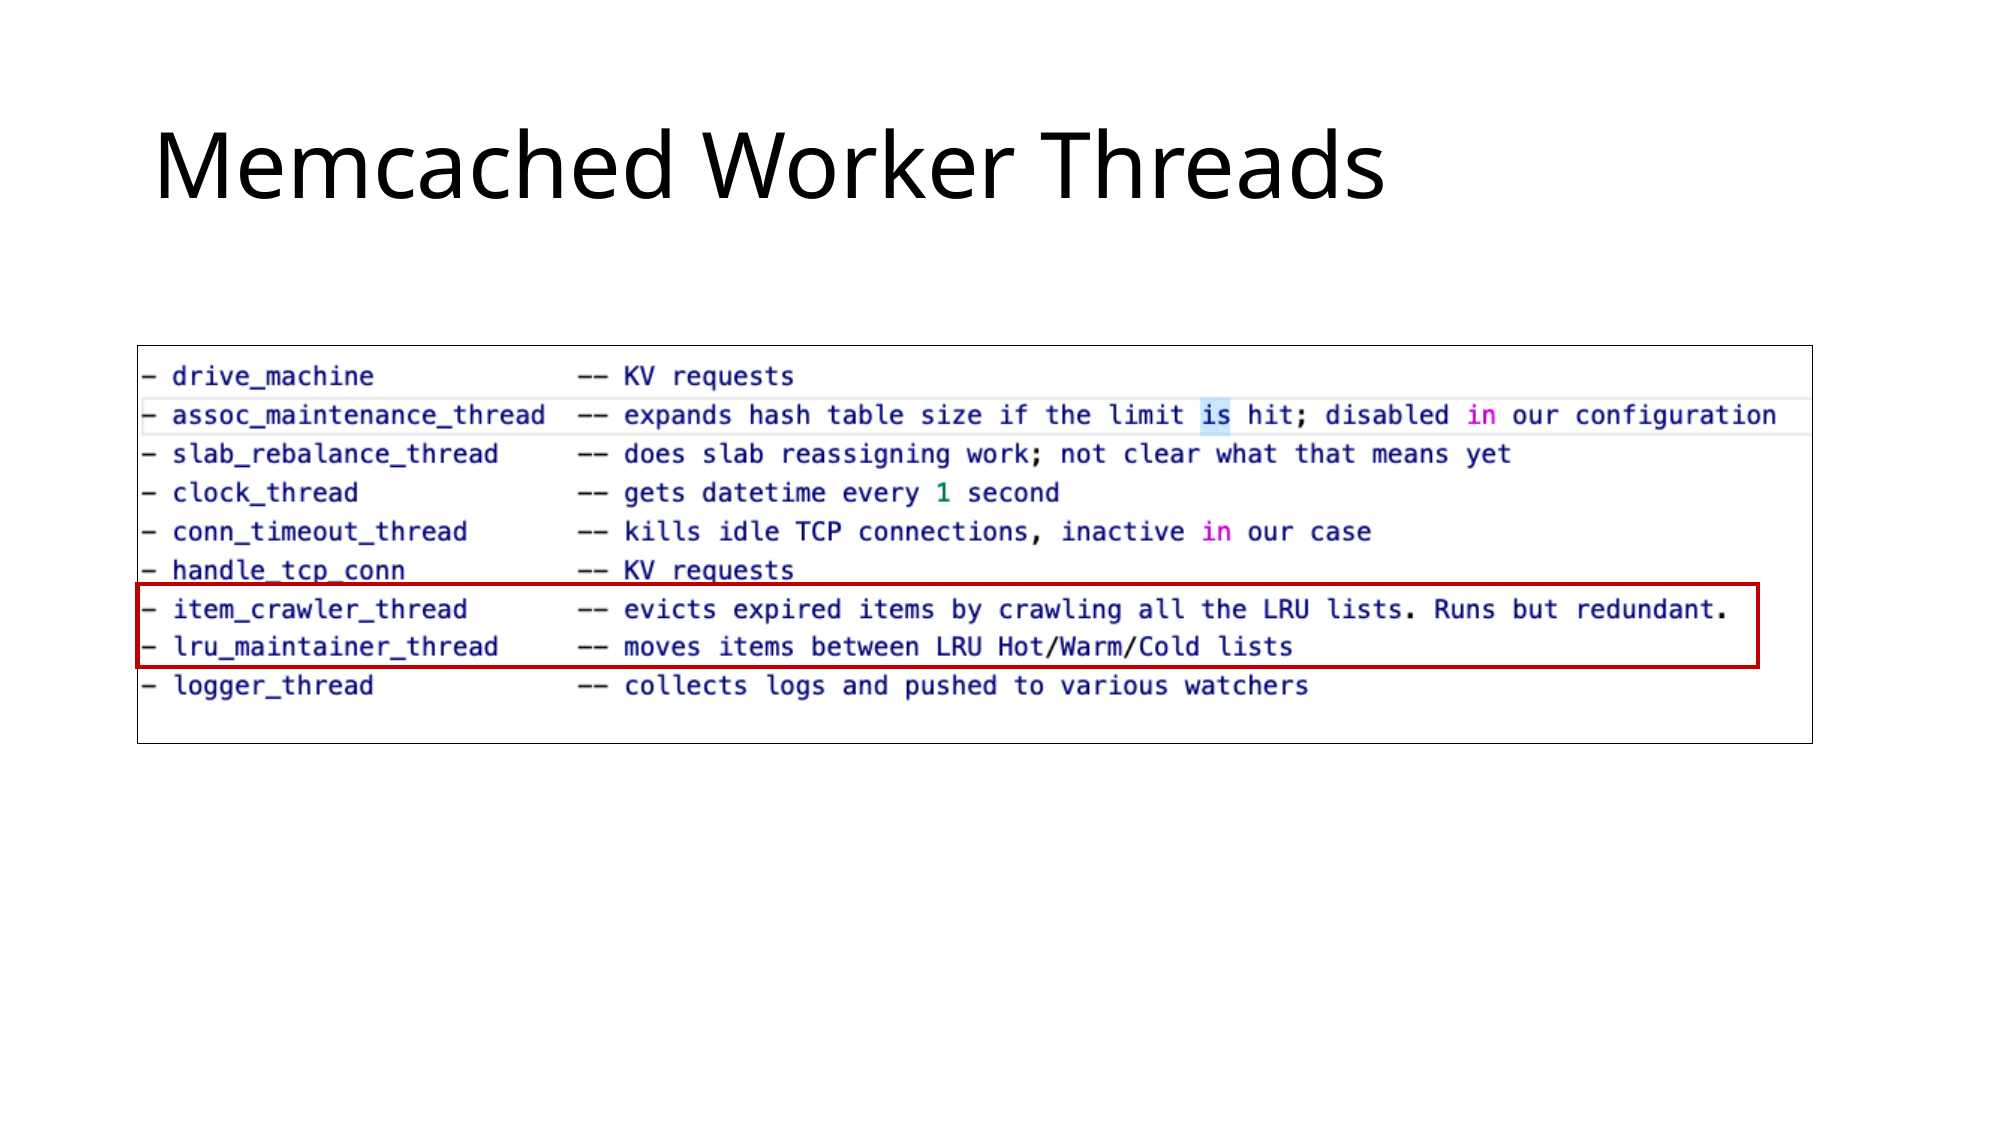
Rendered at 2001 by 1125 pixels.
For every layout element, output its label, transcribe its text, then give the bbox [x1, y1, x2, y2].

title Memcached Worker Threads [137, 59, 1863, 278]
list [137, 345, 1813, 744]
